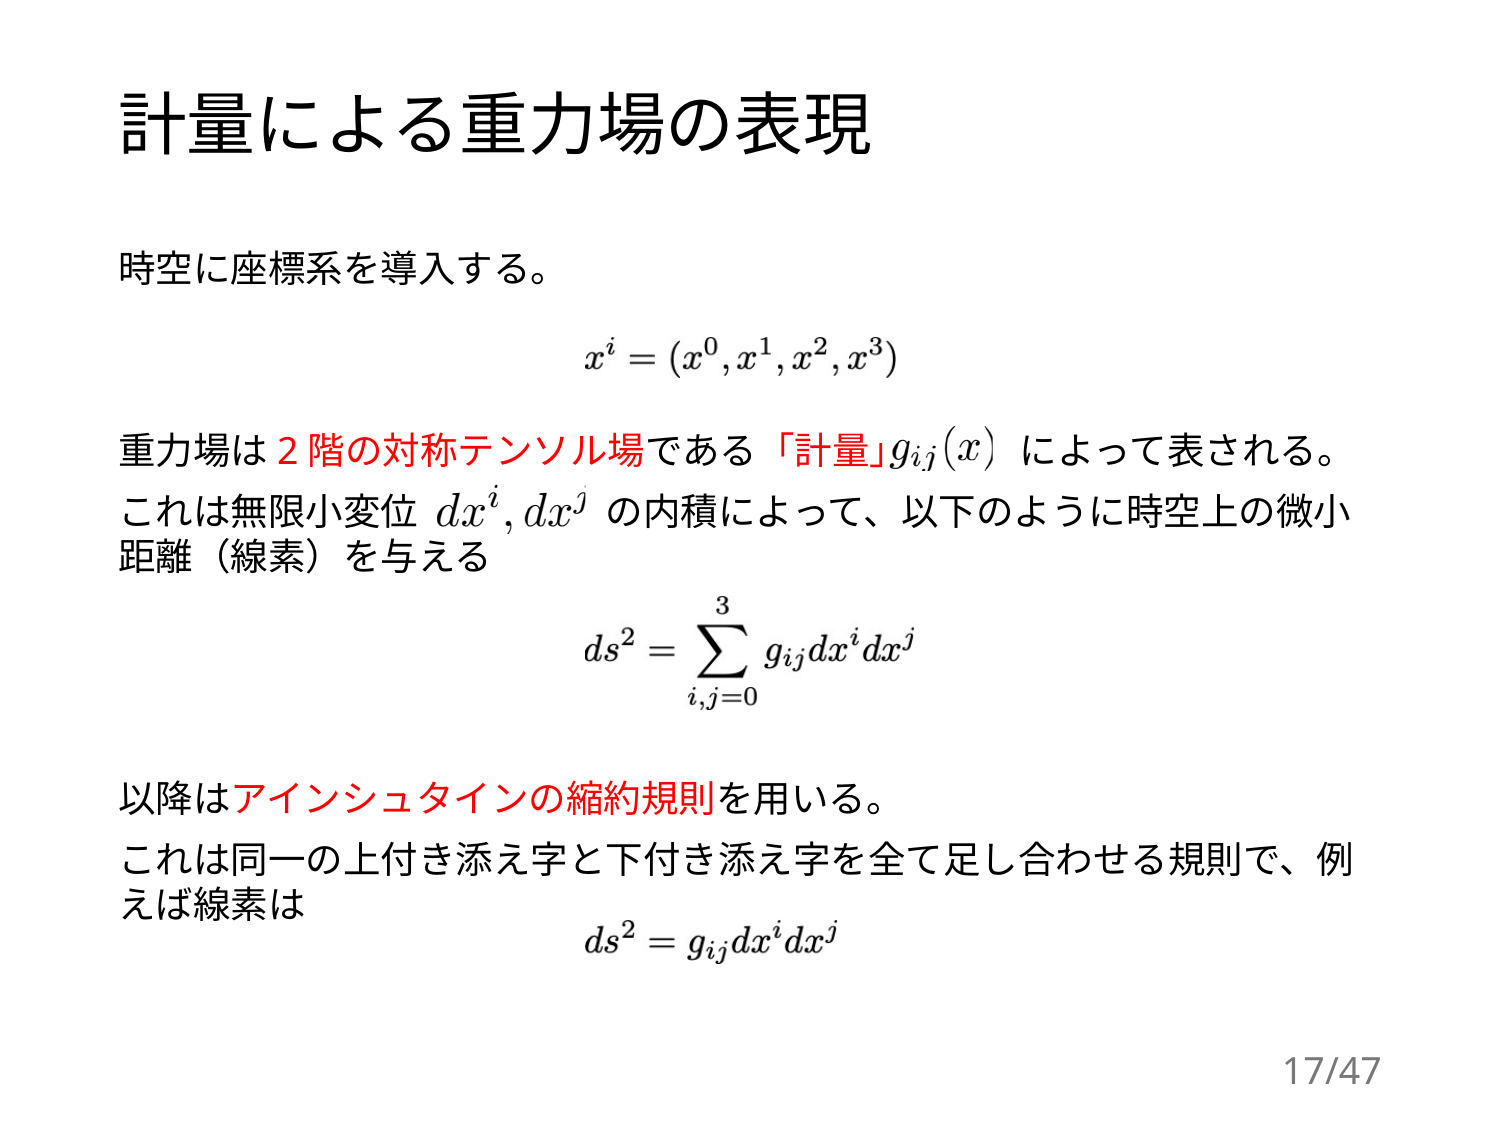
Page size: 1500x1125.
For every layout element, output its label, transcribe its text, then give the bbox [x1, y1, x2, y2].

title 計量による重力場の表現 [103, 59, 1397, 195]
picture [584, 335, 897, 379]
picture [584, 919, 838, 964]
slide_number 17/47 [1059, 1042, 1397, 1103]
picture [436, 483, 586, 535]
picture [584, 594, 916, 711]
list 時空に座標系を導入する。 重力場は2階の対称テンソル場である「計量」 によって表される。 これは無限小変位 の内積によって、以下のように時空上の微小距離（線素）を与える 以降はアインシュタインの縮約規則を用いる。 これは同一の上付き添え字と下付き添え字を全て足し合わせる規則で、例えば線素は [103, 237, 1397, 1066]
picture [888, 425, 994, 471]
